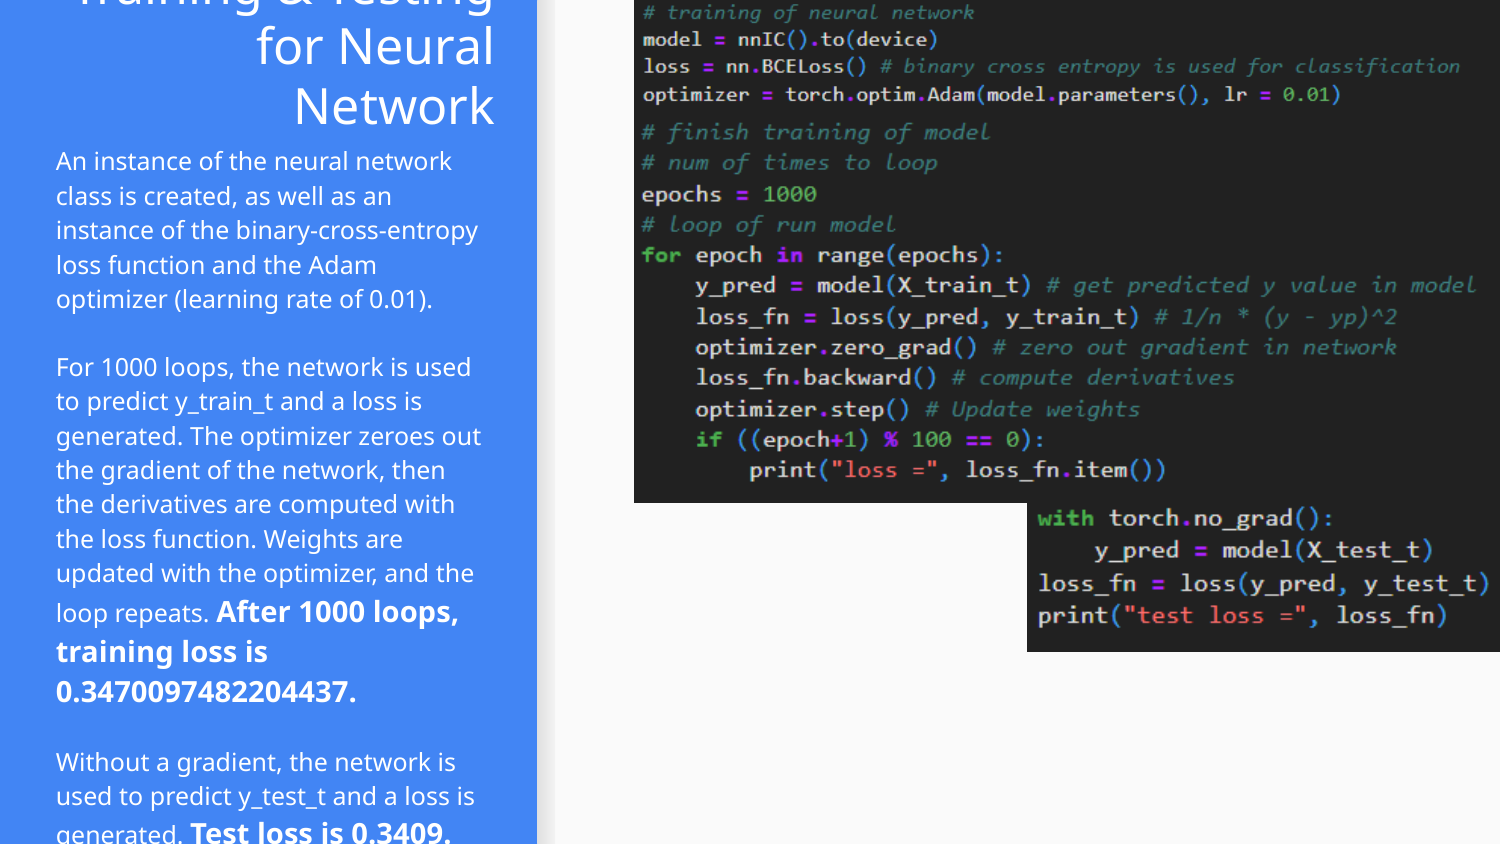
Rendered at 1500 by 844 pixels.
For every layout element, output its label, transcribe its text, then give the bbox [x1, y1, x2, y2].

picture [634, 0, 1500, 653]
title Training & Testing for Neural Network [49, 71, 511, 150]
list An instance of the neural network class is created, as well as an instance of the binary-cross-entropy loss function and the Adam optimizer (learning rate of 0.01). For 1000 loops, the network is used to predict y_train_t and a loss is generated. The optimizer zeroes out the gradient of the network, then the derivatives are computed with the loss function. Weights are updated with the optimizer, and the loop repeats. After 1000 loops, training loss is 0.3470097482204437. Without a gradient, the network is used to predict y_test_t and a loss is generated. Test loss is 0.3409. [40, 126, 502, 740]
